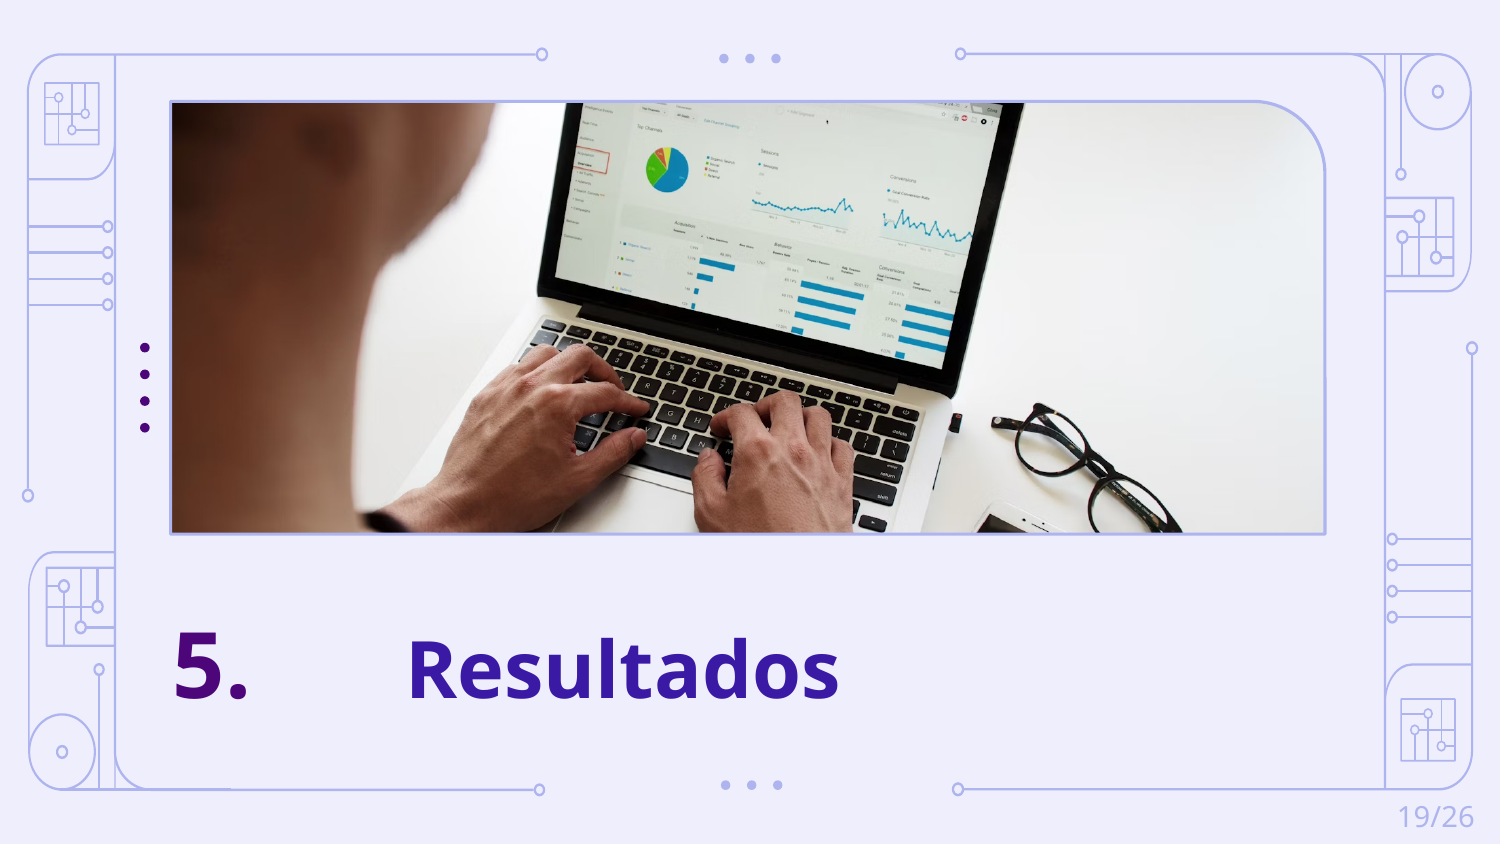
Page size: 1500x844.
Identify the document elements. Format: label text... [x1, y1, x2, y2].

picture [170, 101, 1326, 535]
text_box 19/26 [1381, 782, 1500, 844]
title Resultados [390, 604, 1382, 743]
title 5. [157, 594, 391, 733]
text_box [139, 342, 150, 433]
